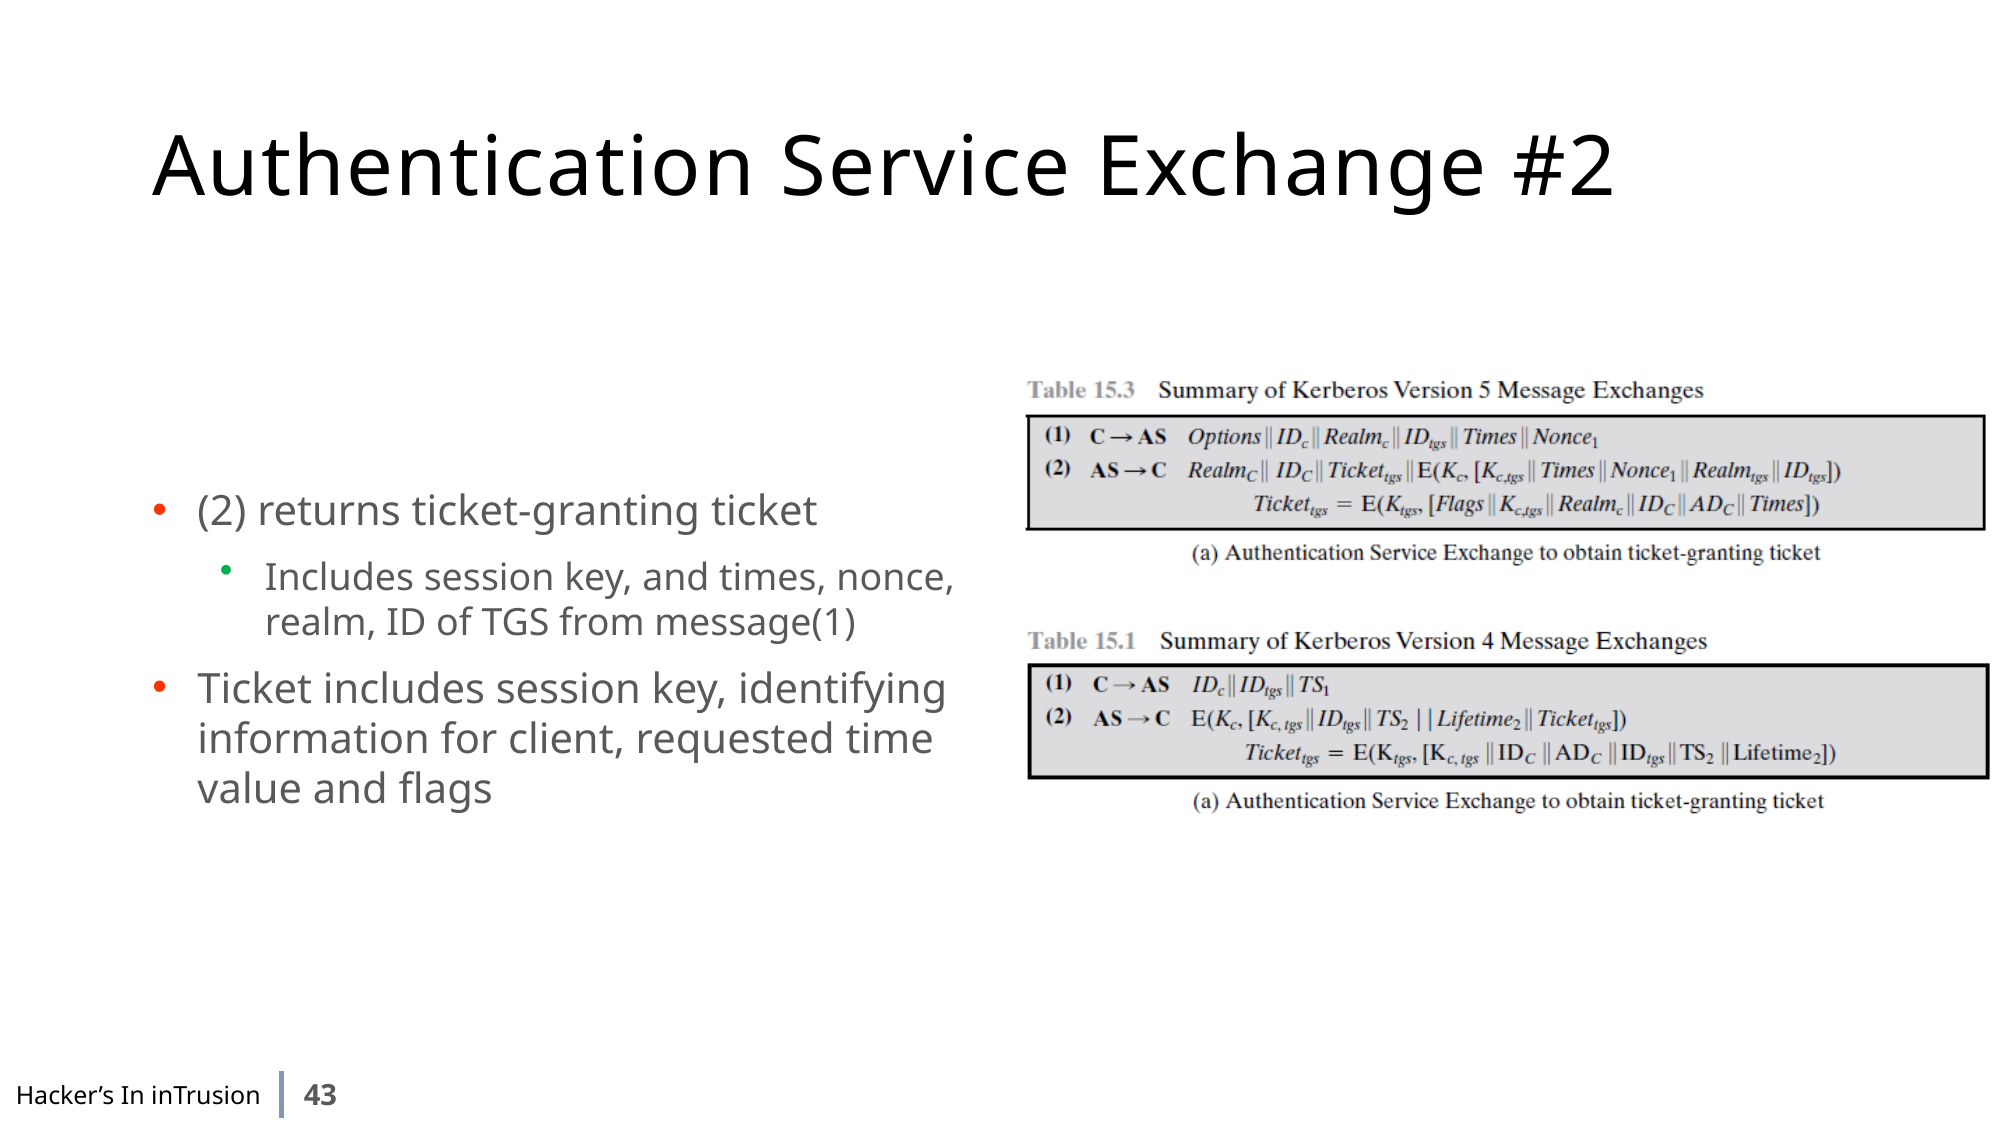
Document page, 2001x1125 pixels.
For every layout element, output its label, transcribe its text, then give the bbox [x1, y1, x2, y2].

picture [1007, 611, 1995, 819]
list (2) returns ticket-granting ticket Includes session key, and times, nonce, realm, ID of TGS from message(1) Ticket includes session key, identifying information for client, requested time value and flags [137, 299, 988, 1065]
title Authentication Service Exchange #2 [137, 59, 1863, 278]
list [1012, 359, 1990, 567]
